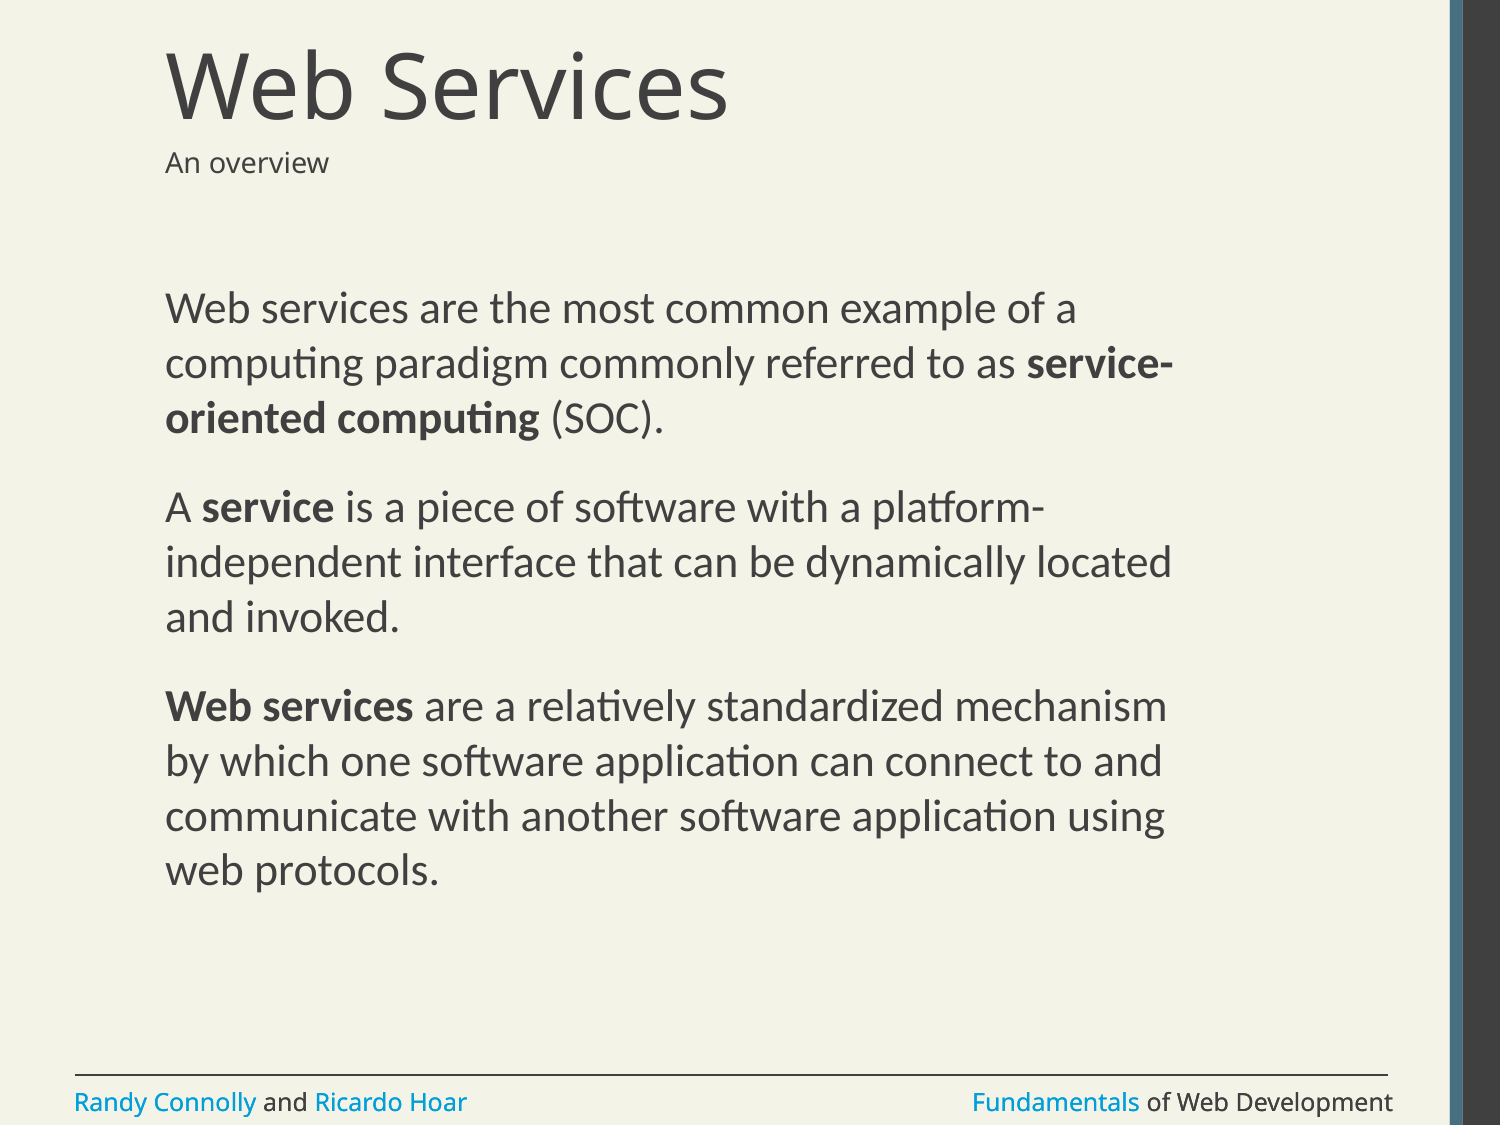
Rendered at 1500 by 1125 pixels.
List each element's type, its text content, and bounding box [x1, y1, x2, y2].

list An overview [150, 137, 1200, 188]
title Web Services [150, 20, 1425, 188]
list Web services are the most common example of a computing paradigm commonly referred to as service-oriented computing (SOC). A service is a piece of software with a platform-independent interface that can be dynamically located and invoked. Web services are a relatively standardized mechanism by which one software application can connect to and communicate with another software application using web protocols. [150, 270, 1200, 1013]
